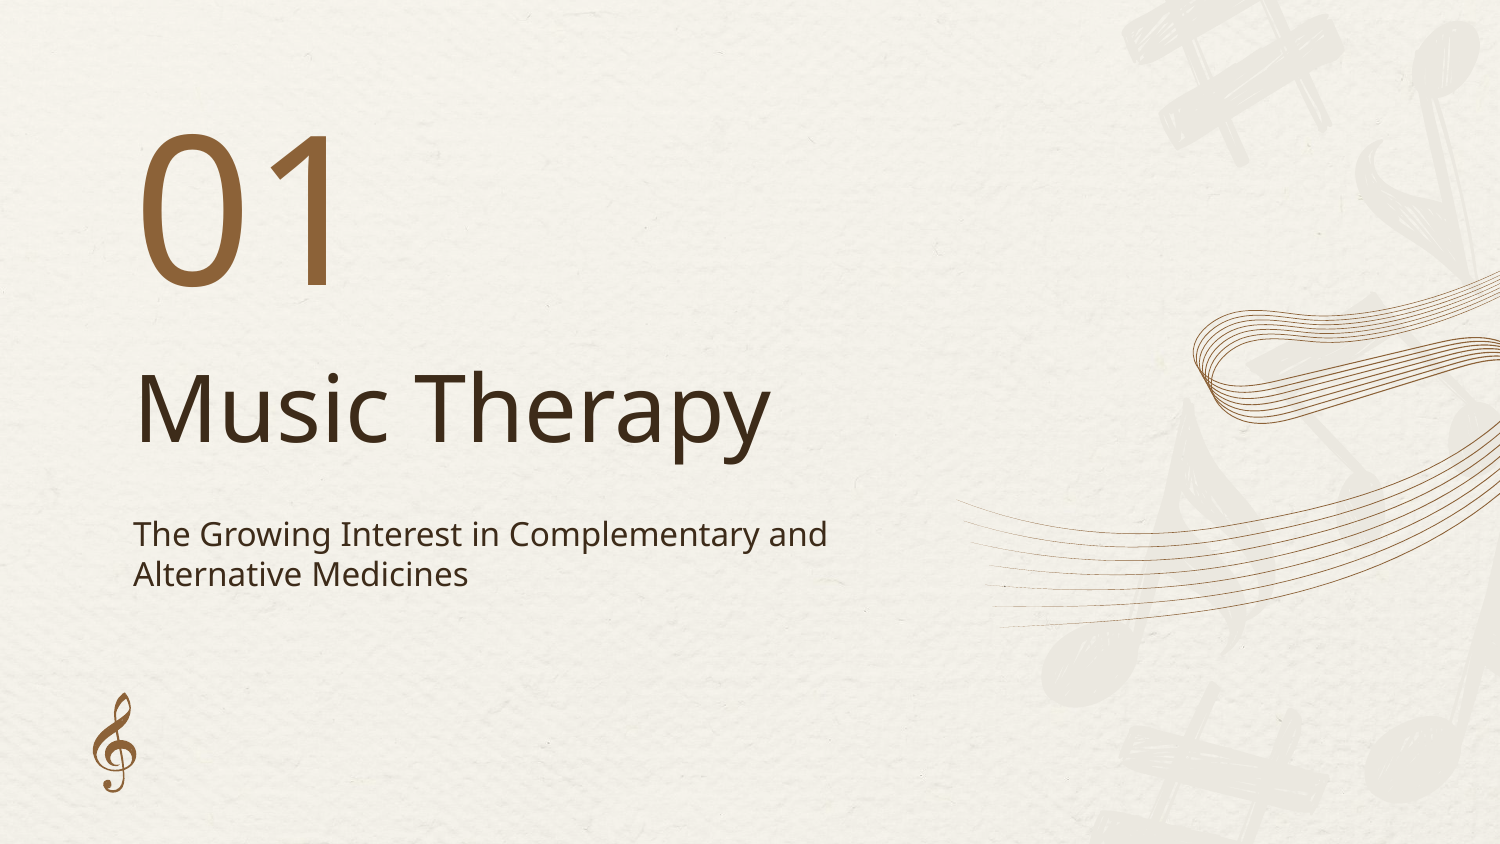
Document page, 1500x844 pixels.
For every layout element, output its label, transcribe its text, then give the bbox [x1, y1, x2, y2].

subtitle The Growing Interest in Complementary and Alternative Medicines [118, 498, 950, 574]
text_box [92, 692, 137, 793]
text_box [955, 295, 1500, 584]
title 01 [118, 92, 419, 312]
title Music Therapy [118, 311, 950, 498]
